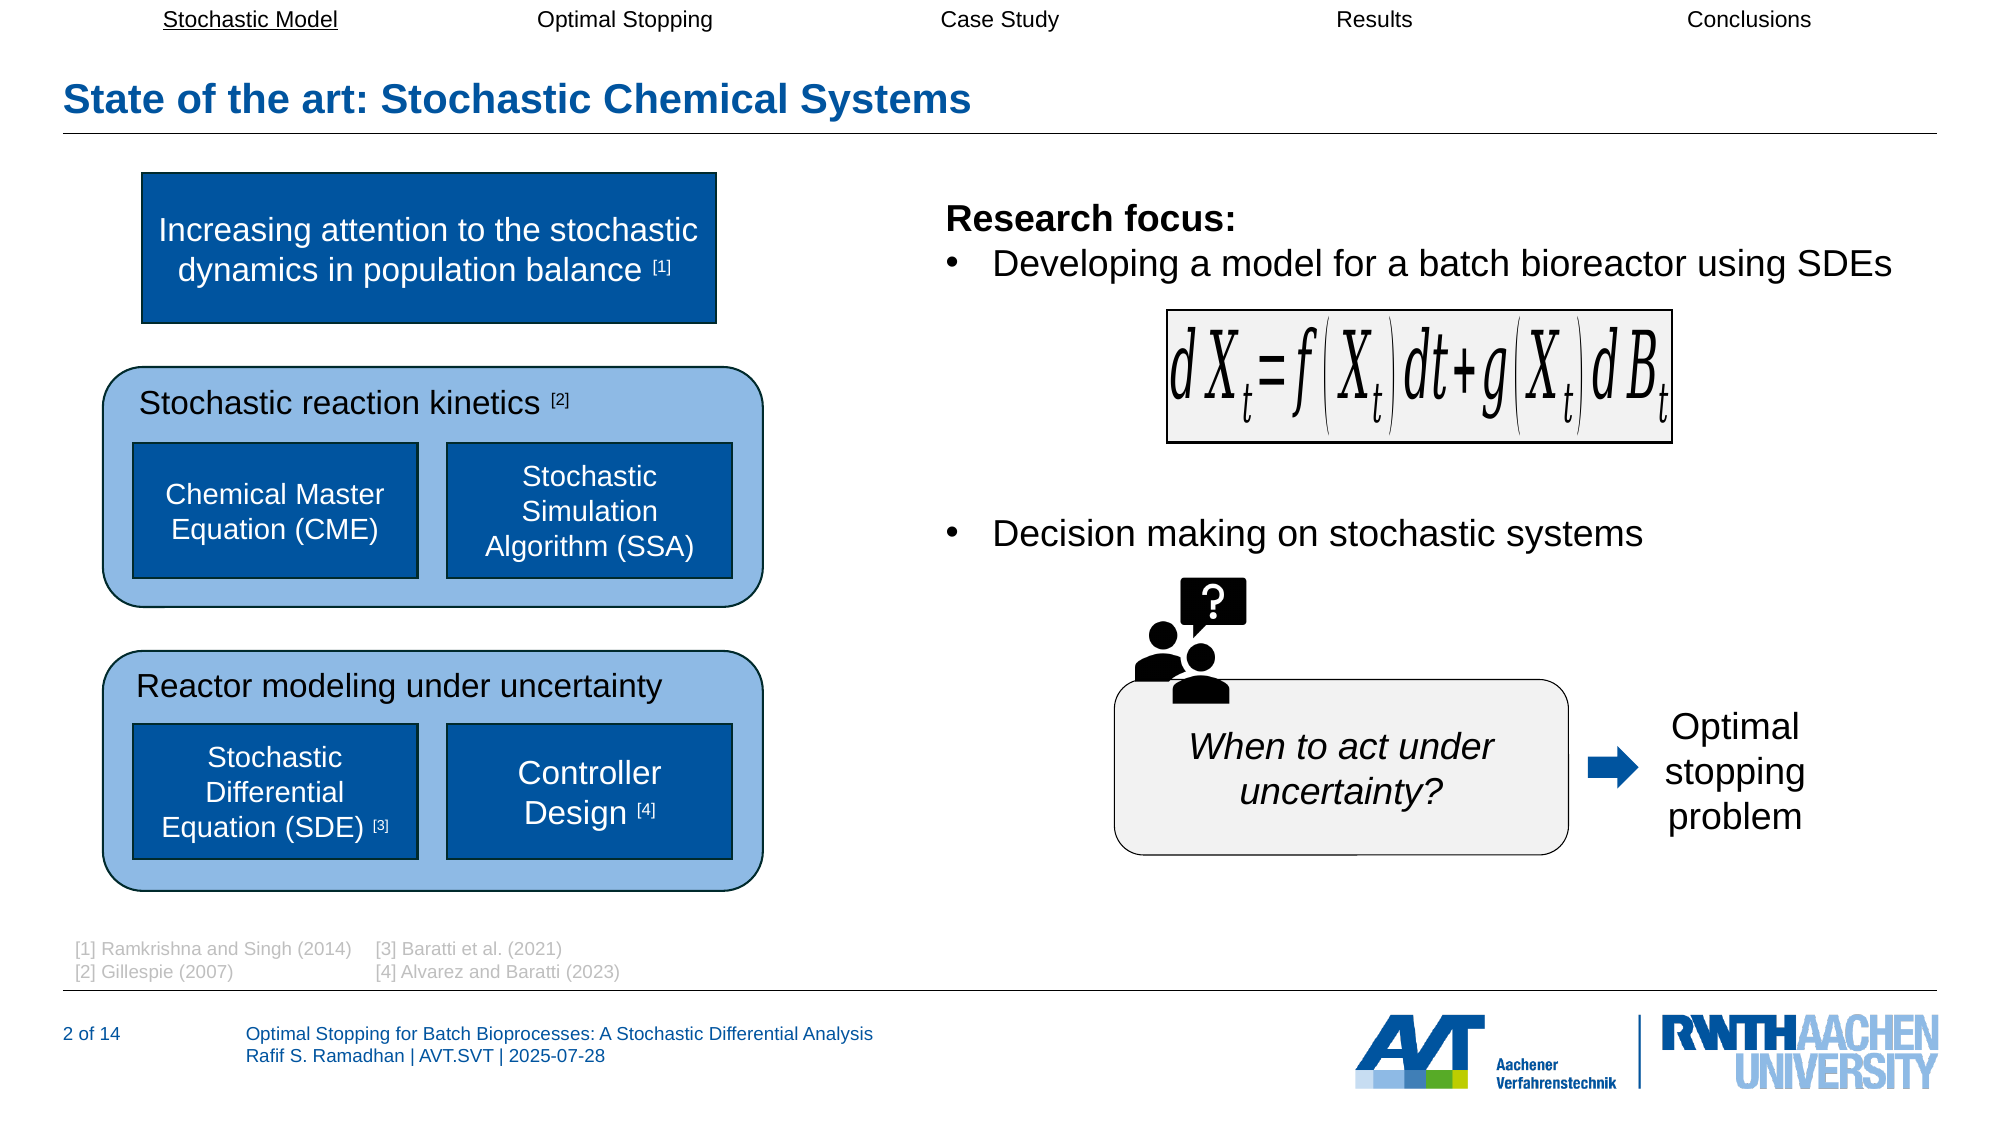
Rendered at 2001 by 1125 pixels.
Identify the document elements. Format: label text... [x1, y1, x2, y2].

text_box [3] Baratti et al. (2021) [4] Alvarez and Baratti (2023) [360, 929, 636, 990]
text_box When to act under uncertainty? [1113, 678, 1570, 856]
title State of the art: Stochastic Chemical Systems [63, 42, 1937, 123]
table_header Stochastic Model [63, 0, 438, 42]
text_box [102, 366, 763, 607]
text_box [1586, 743, 1641, 792]
footer 2 of 14 [62, 1021, 223, 1087]
table_header Case Study [813, 0, 1187, 42]
picture [1115, 565, 1266, 716]
text_box [1] Ramkrishna and Singh (2014) [2] Gillespie (2007) [60, 929, 360, 990]
text_box Increasing attention to the stochastic dynamics in population balance [1] [141, 172, 717, 324]
text_box Optimal stopping problem [1645, 694, 1826, 845]
table_header Results [1187, 0, 1562, 42]
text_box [102, 650, 763, 891]
table_header Optimal Stopping [438, 0, 813, 42]
text_box Research focus: Developing a model for a batch bioreactor using SDEs Decision making on stochastic systems [930, 186, 1908, 562]
picture [1332, 978, 1961, 1125]
table_header Conclusions [1562, 0, 1937, 42]
